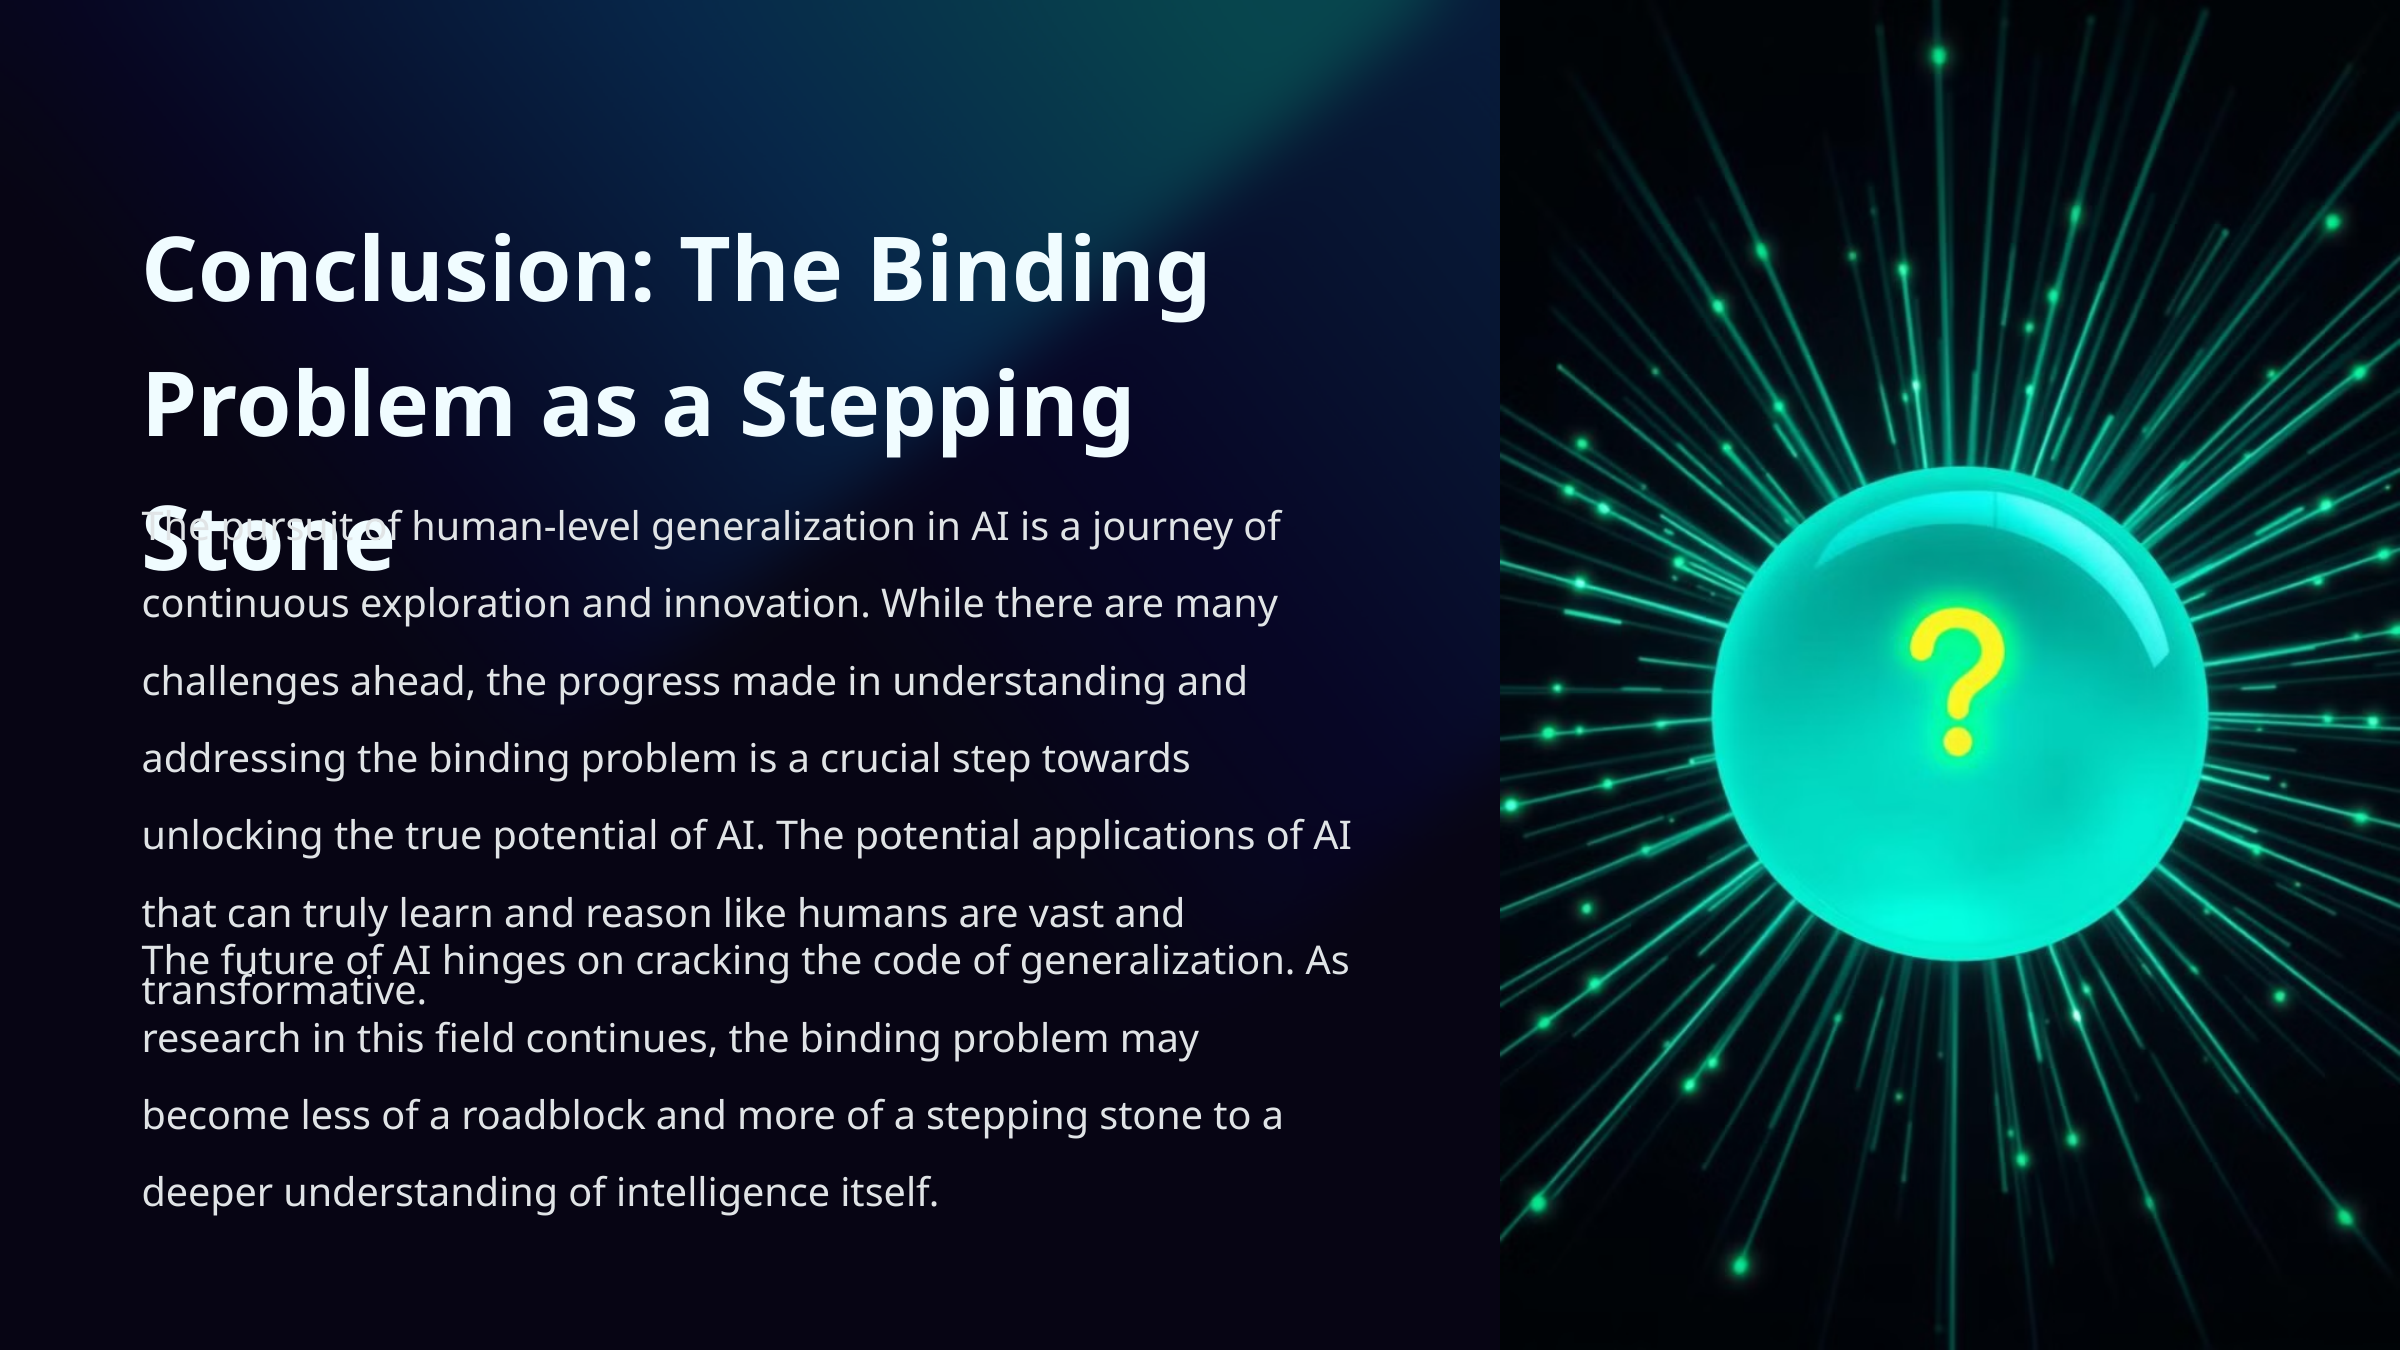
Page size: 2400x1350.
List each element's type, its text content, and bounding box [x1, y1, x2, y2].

text_box The future of AI hinges on cracking the code of generalization. As research in this field continues, the binding problem may become less of a roadblock and more of a stepping stone to a deeper understanding of intelligence itself. [141, 905, 1359, 1165]
text_box Conclusion: The Binding Problem as a Stepping Stone [141, 185, 1359, 411]
picture [1499, 0, 2400, 1350]
text_box The pursuit of human-level generalization in AI is a journey of continuous exploration and innovation. While there are many challenges ahead, the progress made in understanding and addressing the binding problem is a crucial step towards unlocking the true potential of AI. The potential applications of AI that can truly learn and reason like humans are vast and transformative. [141, 471, 1359, 860]
